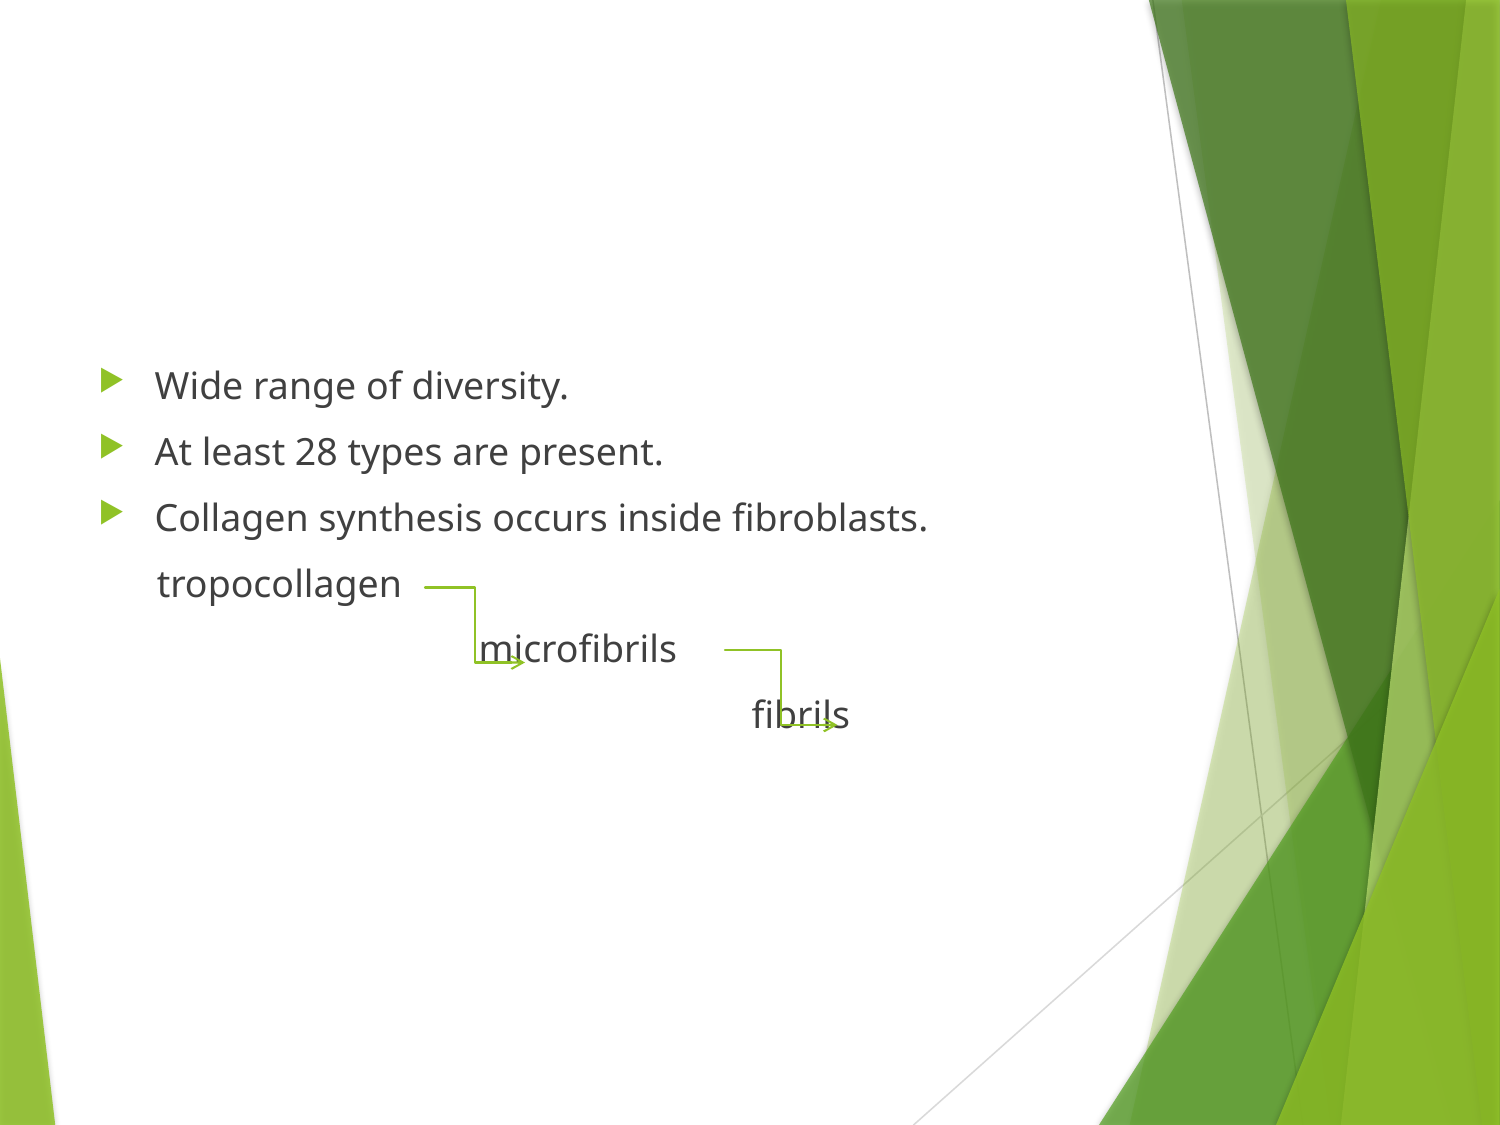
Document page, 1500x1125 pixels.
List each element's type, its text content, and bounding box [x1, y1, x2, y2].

list Wide range of diversity. At least 28 types are present. Collagen synthesis occurs inside fibroblasts. tropocollagen microfibrils fibrils [83, 354, 1141, 992]
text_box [724, 649, 838, 726]
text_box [424, 586, 526, 663]
